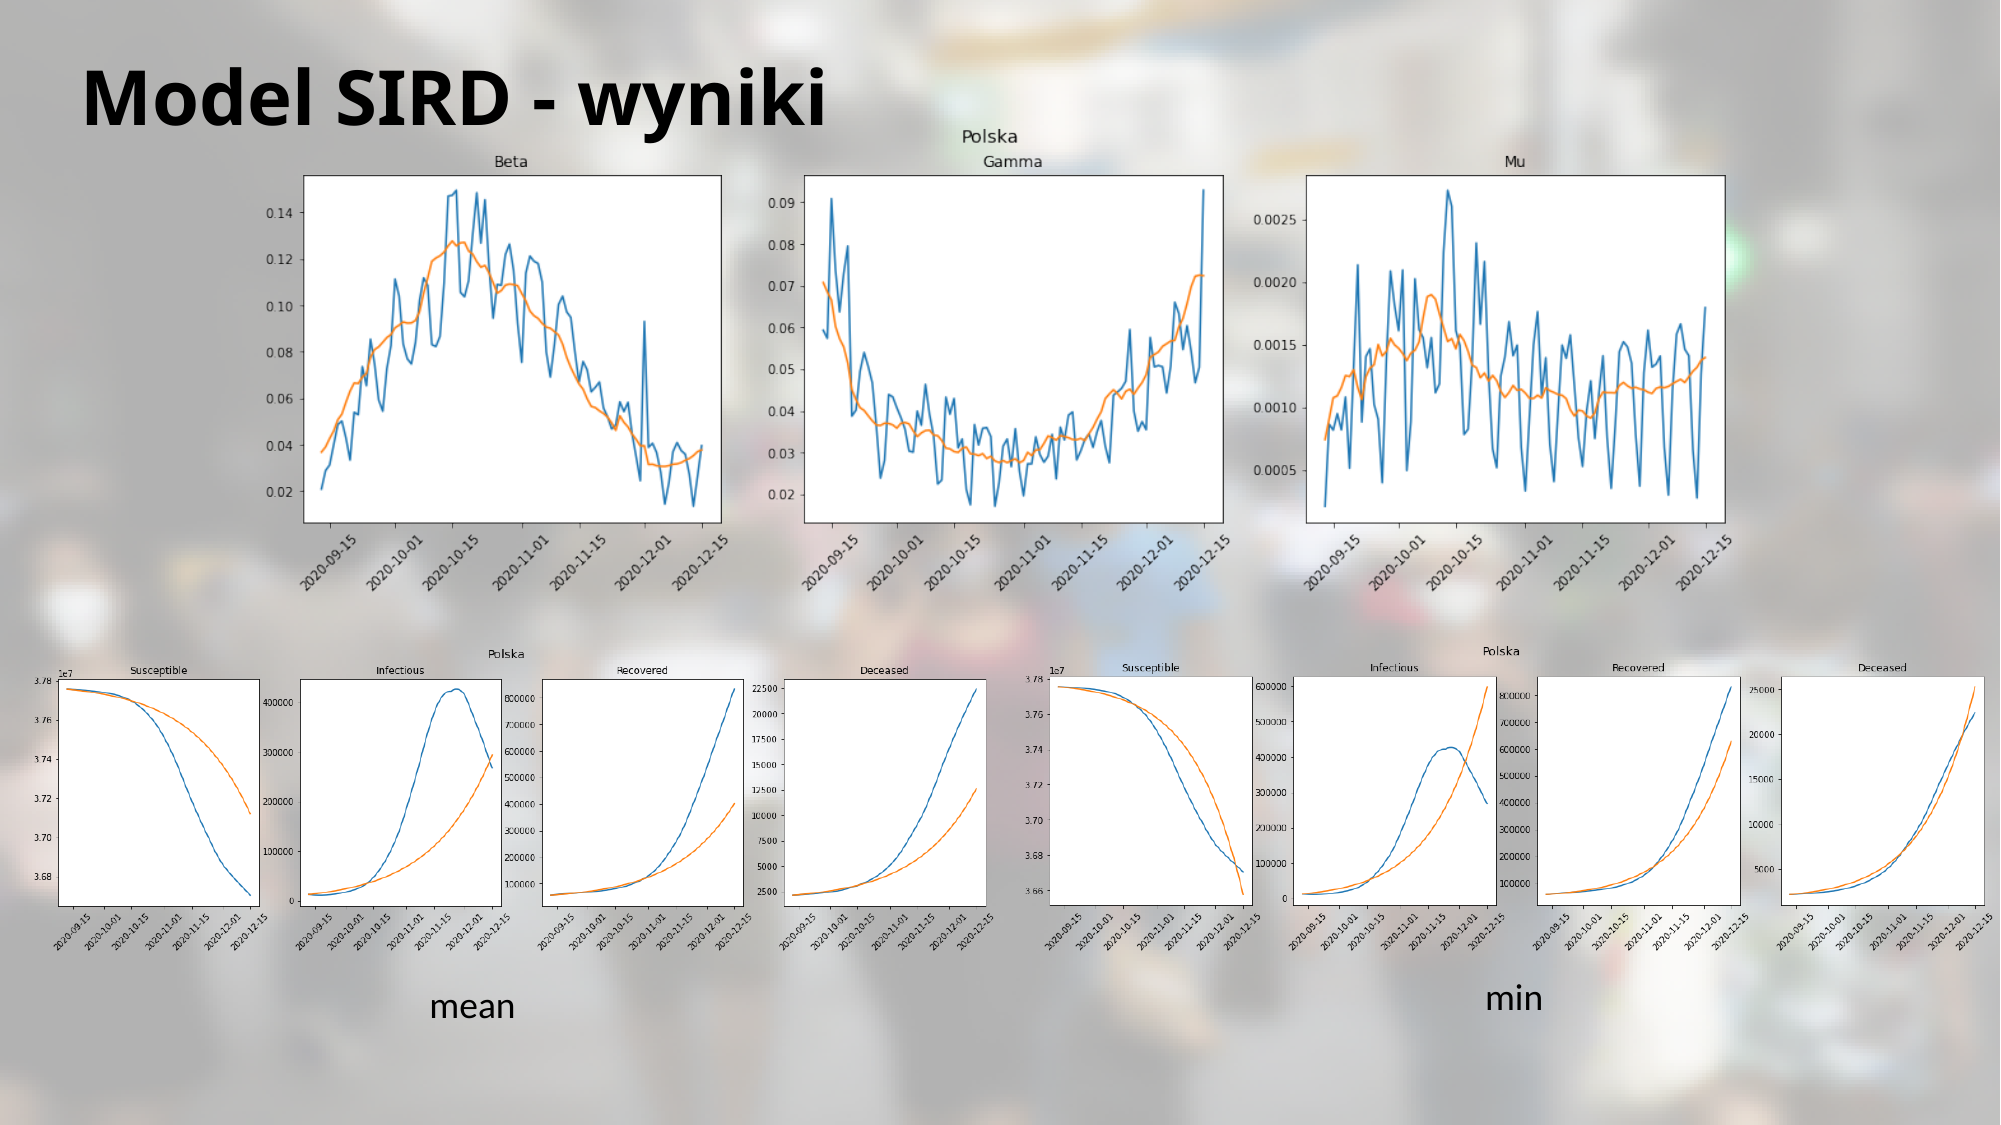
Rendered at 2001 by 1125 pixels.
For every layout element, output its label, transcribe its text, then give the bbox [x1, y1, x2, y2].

text_box min [1470, 965, 1572, 1026]
picture [1018, 640, 2000, 957]
text_box mean [414, 973, 549, 1034]
picture [27, 643, 1001, 957]
title Model SIRD - wyniki [0, 8, 910, 150]
picture [256, 120, 1744, 602]
